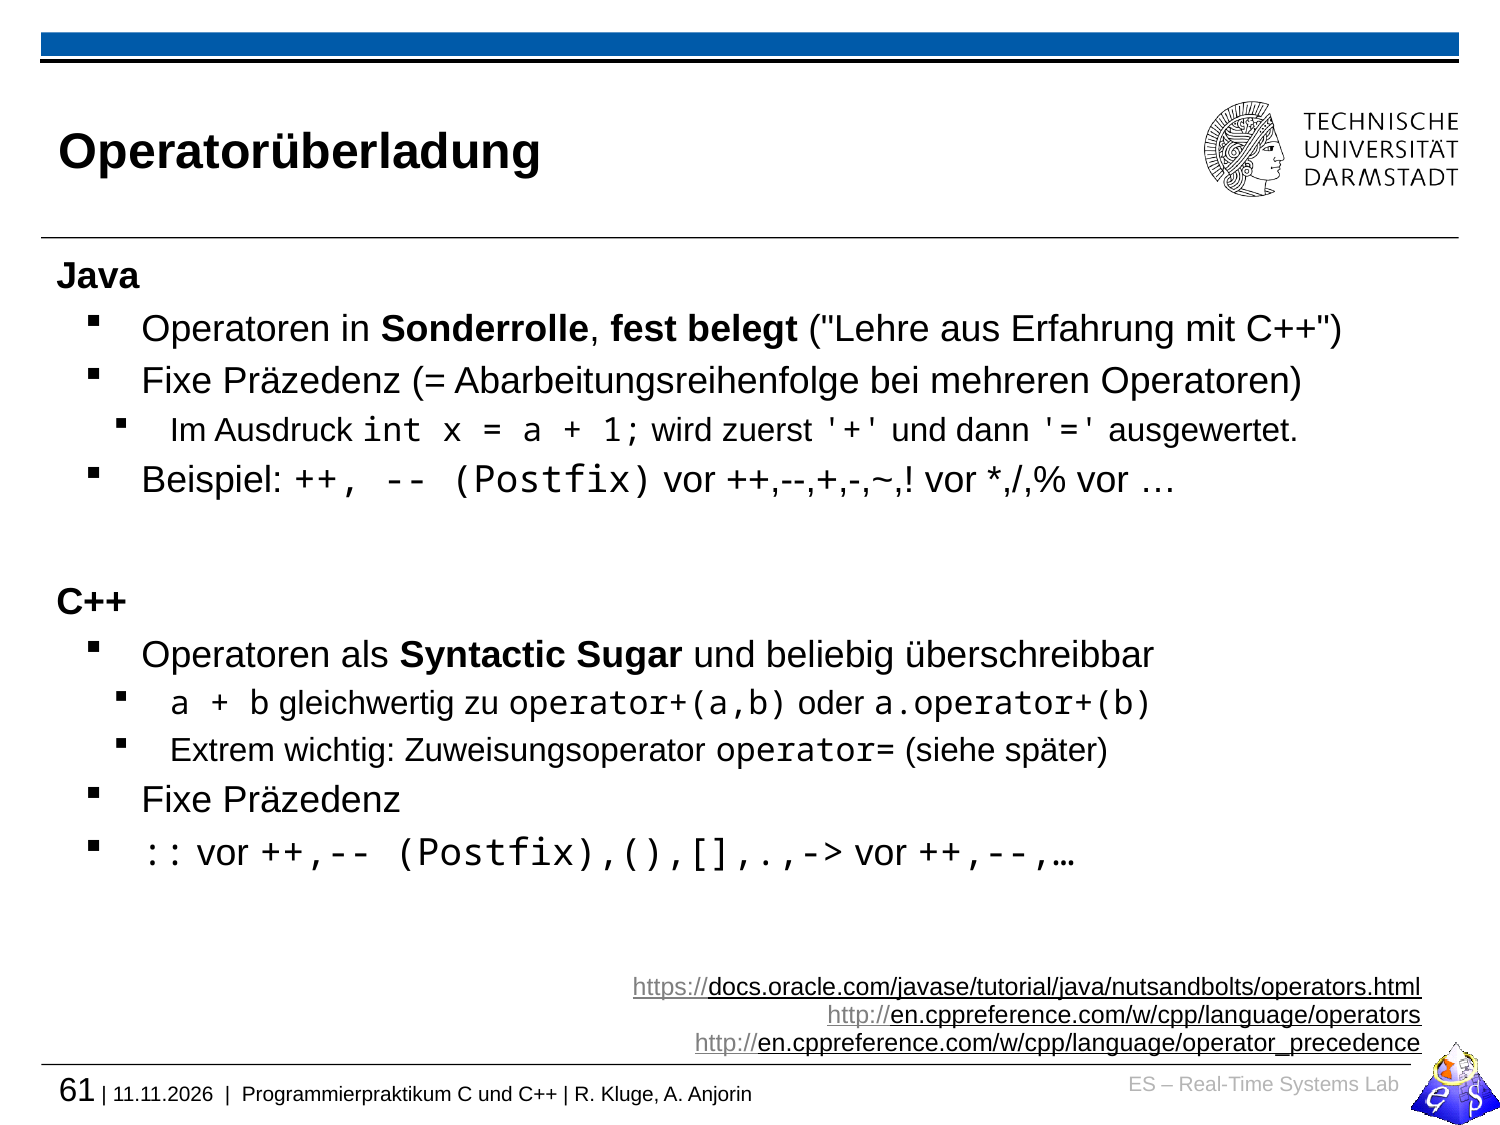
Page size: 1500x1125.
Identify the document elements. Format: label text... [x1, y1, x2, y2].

title Operatorüberladung [58, 80, 1187, 218]
picture [1187, 84, 1483, 214]
list Java Operatoren in Sonderrolle, fest belegt ("Lehre aus Erfahrung mit C++") Fixe Präzedenz (= Abarbeitungsreihenfolge bei mehreren Operatoren) Im Ausdruck int x = a + 1; wird zuerst '+' und dann '=' ausgewertet. Beispiel: ++, -- (Postfix) vor ++,--,+,-,~,! vor *,/,% vor … C++ Operatoren als Syntactic Sugar und beliebig überschreibbar a + b gleichwertig zu operator+(a,b) oder a.operator+(b) Extrem wichtig: Zuweisungsoperator operator= (siehe später) Fixe Präzedenz :: vor ++,-- (Postfix),(),[],.,-> vor ++,--,… [41, 243, 1459, 941]
text_box https://docs.oracle.com/javase/tutorial/java/nutsandbolts/operators.html http://en.cppreference.com/w/cpp/language/operators http://en.cppreference.com/w/cpp/language/operator_precedence [596, 966, 1444, 1065]
picture [1411, 1041, 1500, 1125]
